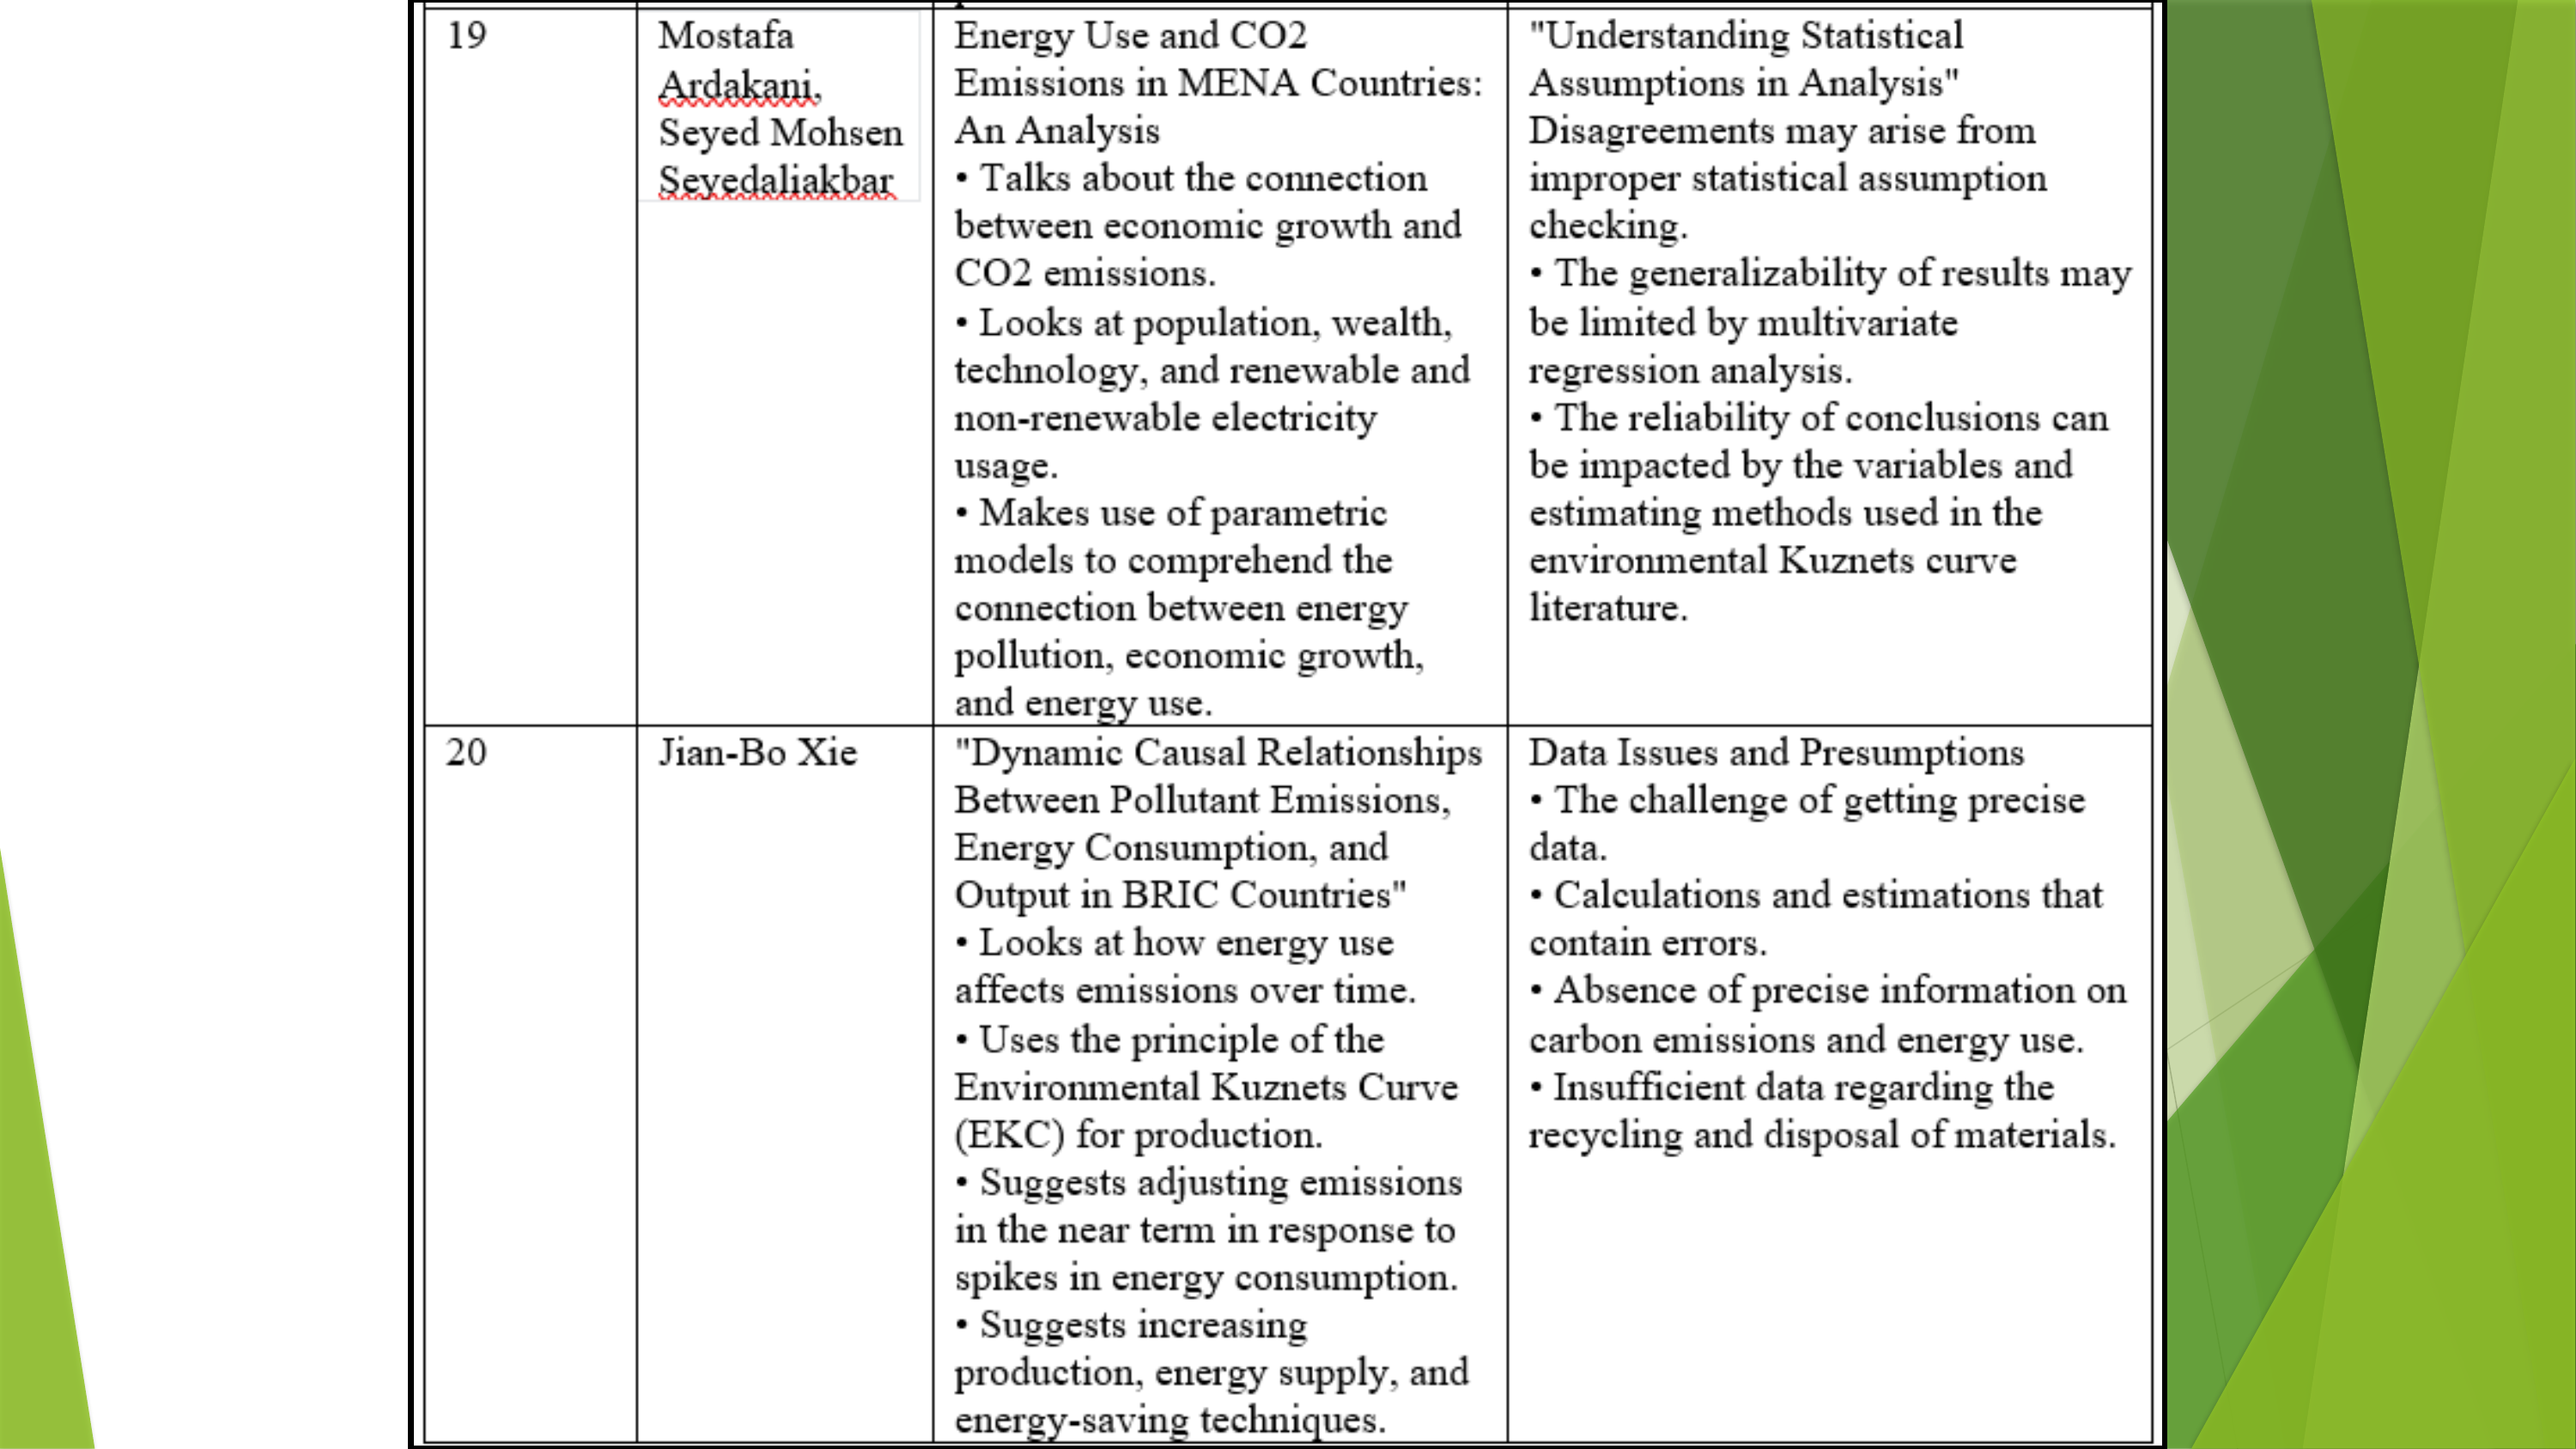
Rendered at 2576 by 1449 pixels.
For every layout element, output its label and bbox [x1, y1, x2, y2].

text_box [410, 0, 2166, 1449]
